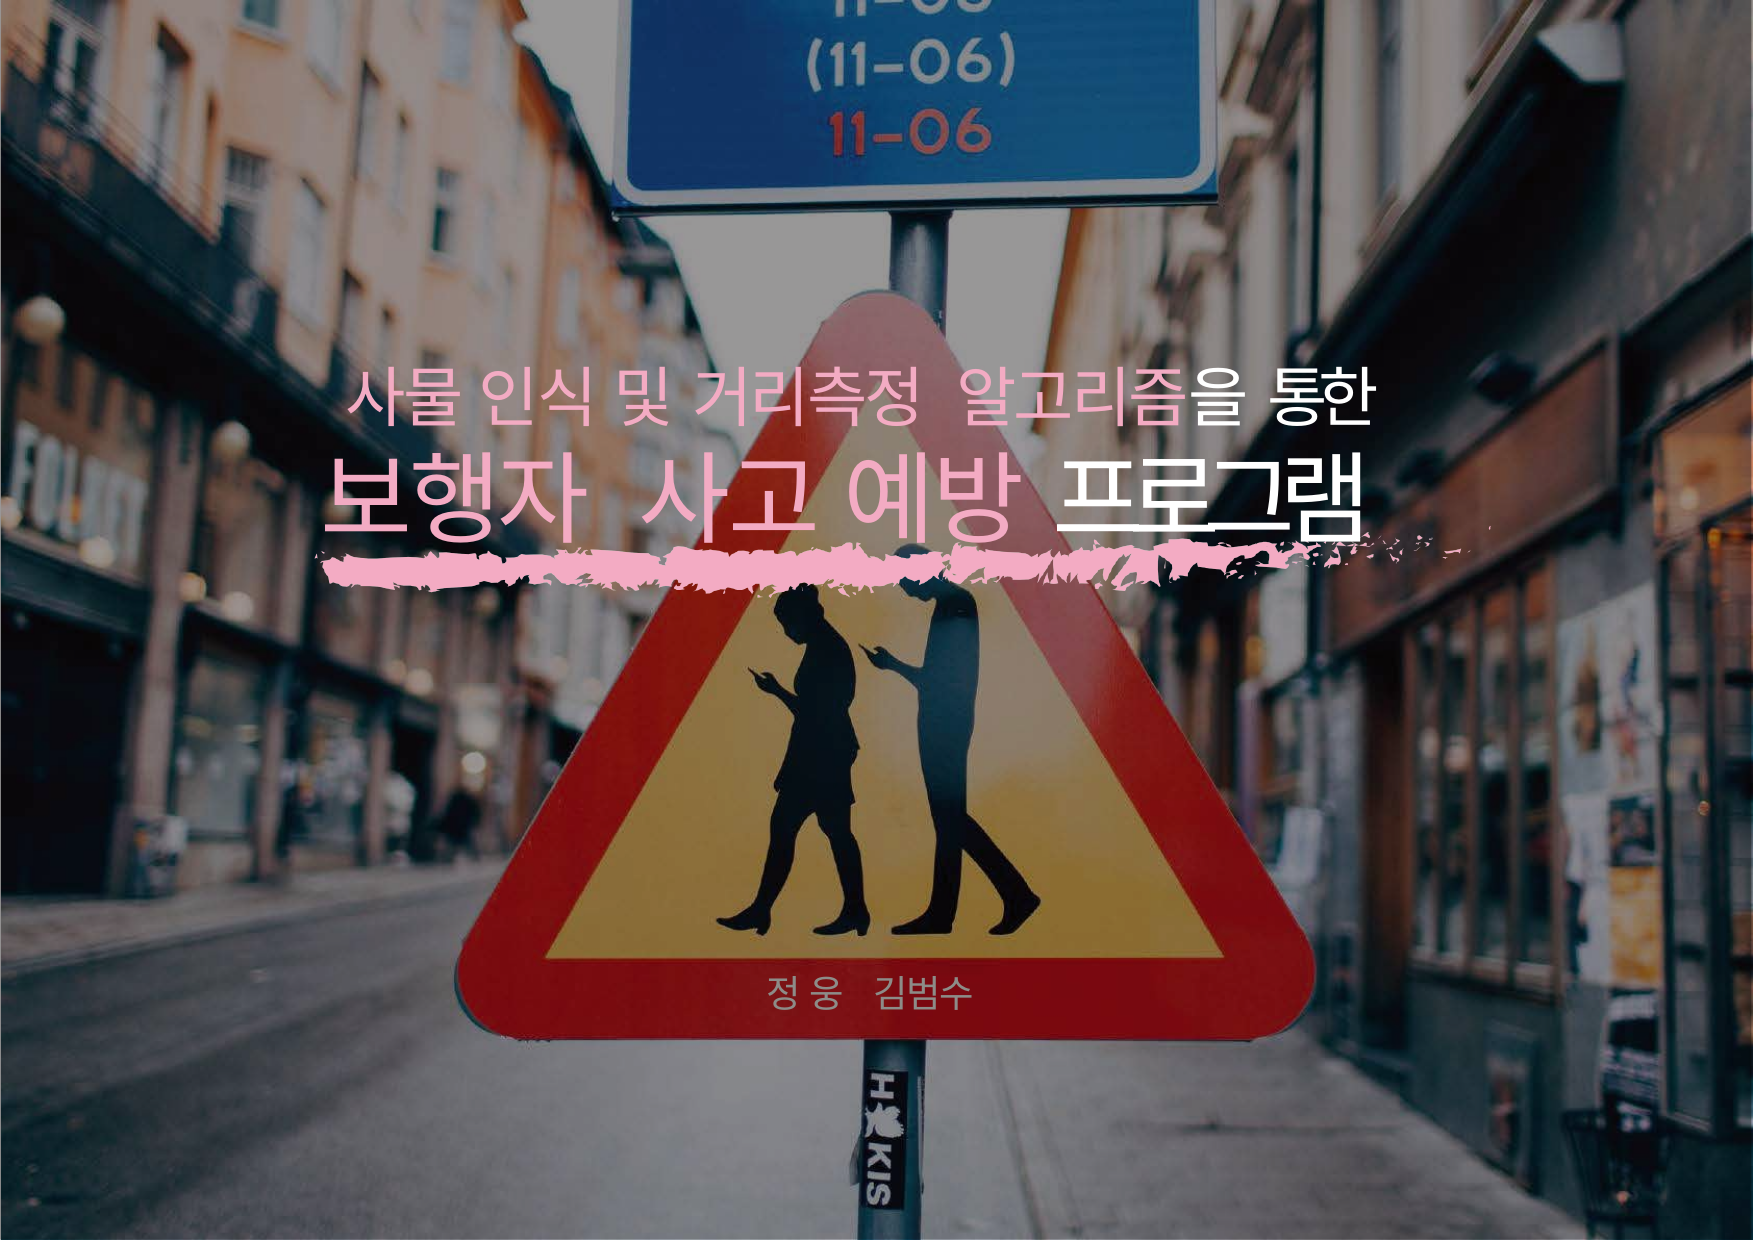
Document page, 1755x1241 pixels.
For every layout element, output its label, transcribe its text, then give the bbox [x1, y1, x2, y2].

text_box 사물 인식 및 거리측정 알고리즘을 통한 [331, 348, 1393, 443]
text_box 정 웅 김범수 [752, 962, 1015, 1023]
text_box [0, 0, 1752, 1240]
text_box 보행자 사고 예방 프로그램 [305, 428, 1387, 564]
text_box [314, 532, 1471, 598]
